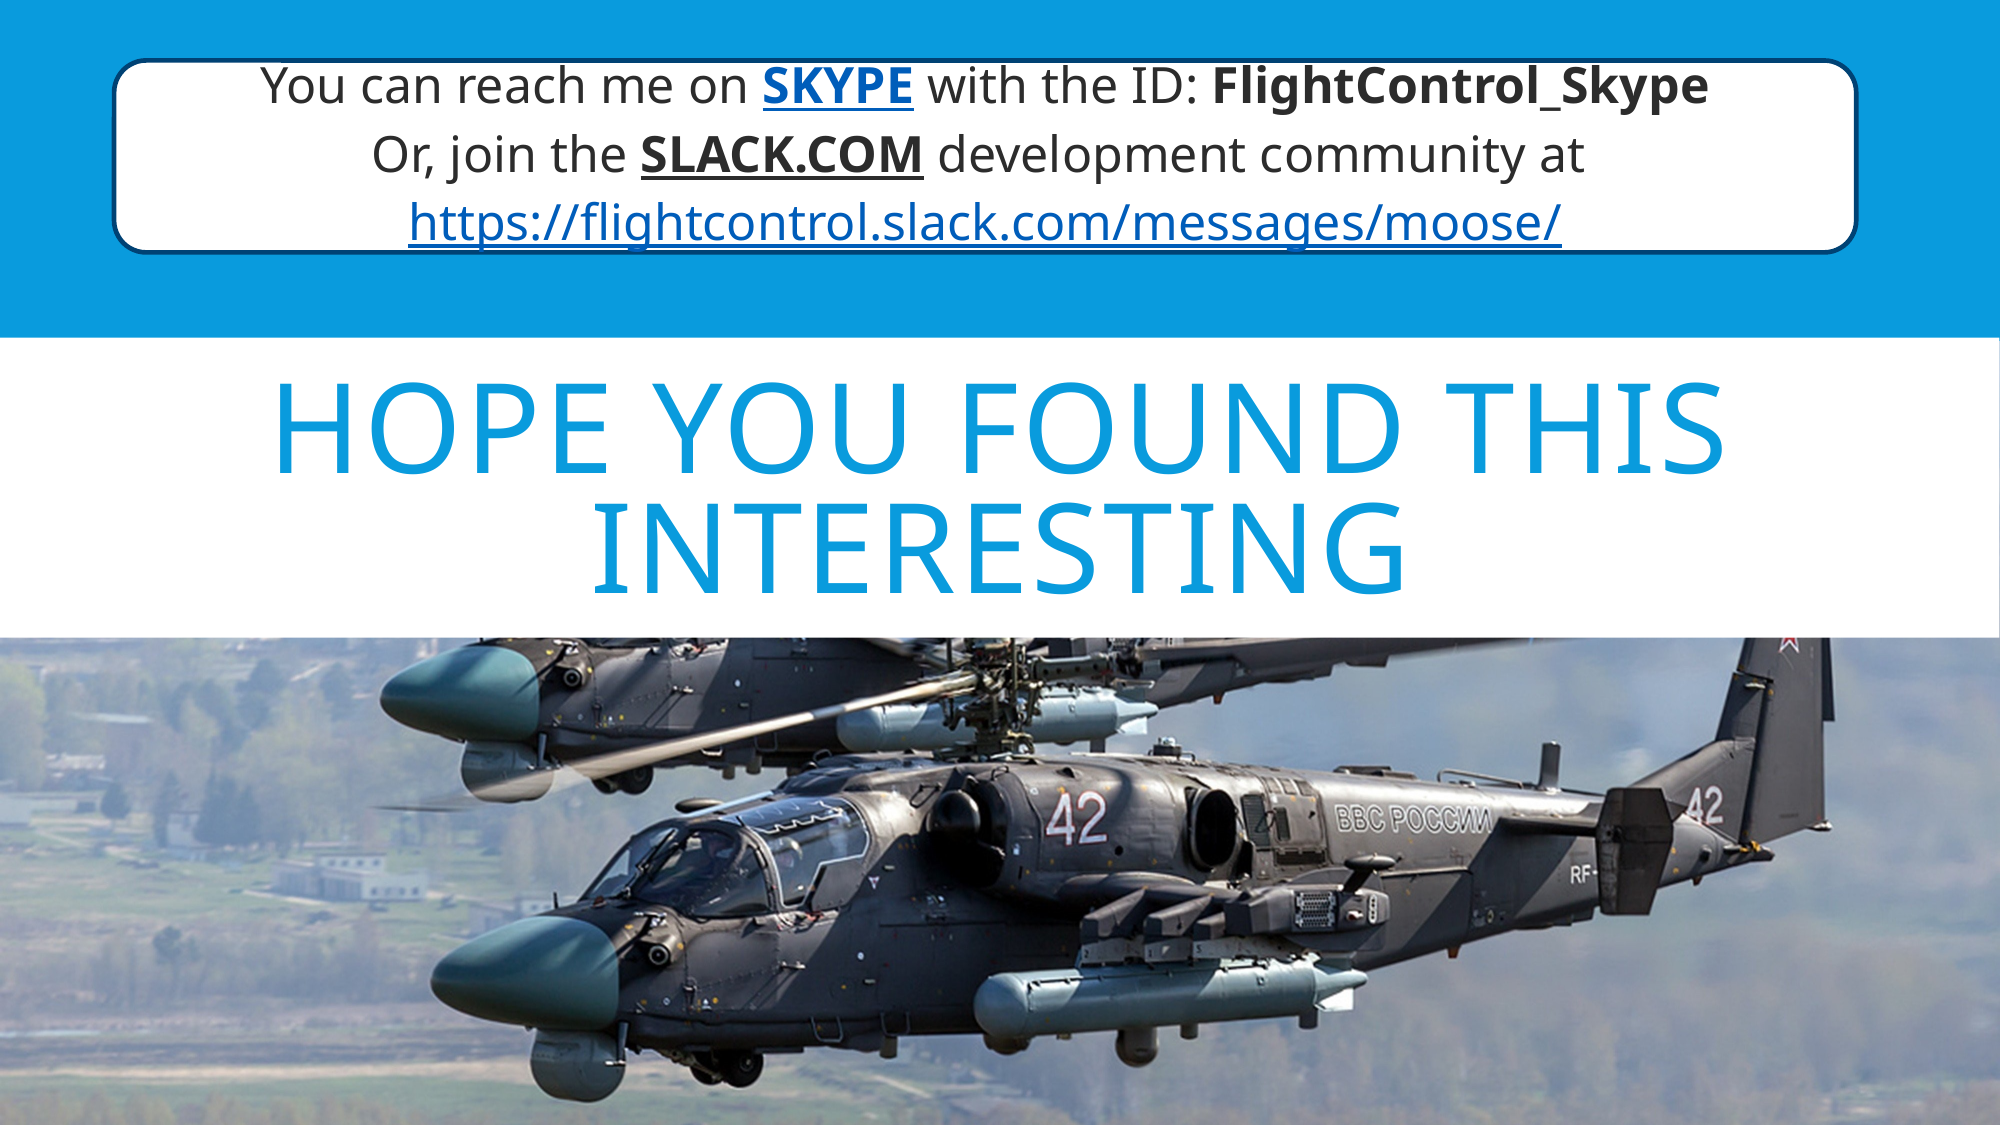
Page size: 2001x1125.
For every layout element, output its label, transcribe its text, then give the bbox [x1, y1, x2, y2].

picture [0, 638, 2000, 1125]
title HOPE YOU FOUND THIS INTERESTING [60, 355, 1942, 641]
text_box You can reach me on SKYPE with the ID: FlightControl_Skype Or, join the SLACK.COM development community at https://flightcontrol.slack.com/messages/moose/ [113, 59, 1858, 254]
